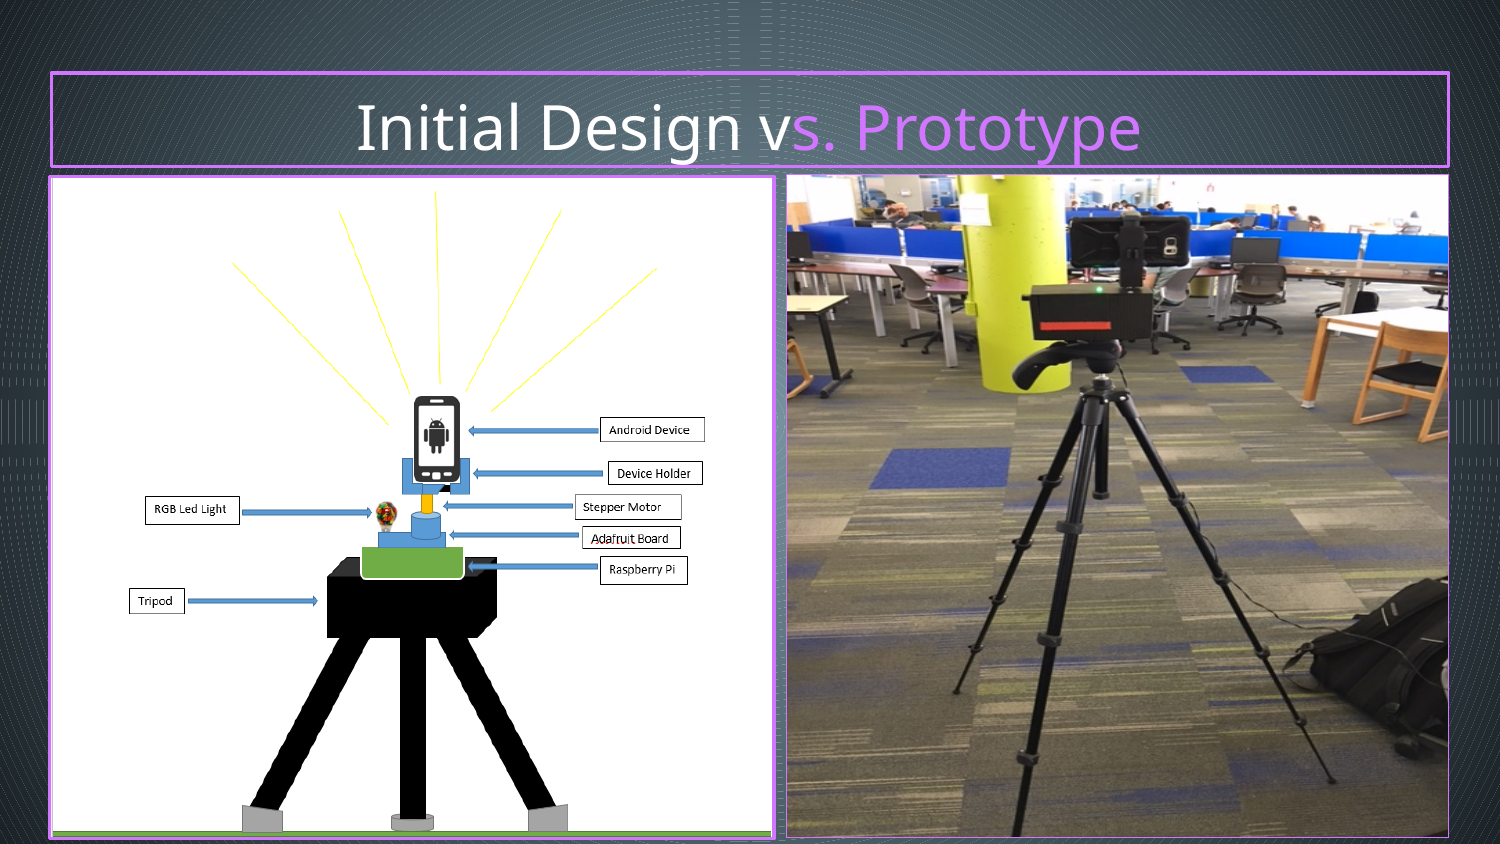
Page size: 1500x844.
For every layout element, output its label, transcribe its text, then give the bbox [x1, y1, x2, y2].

title Initial Design vs. Prototype [51, 72, 1449, 167]
picture [786, 174, 1450, 838]
picture [50, 177, 773, 838]
